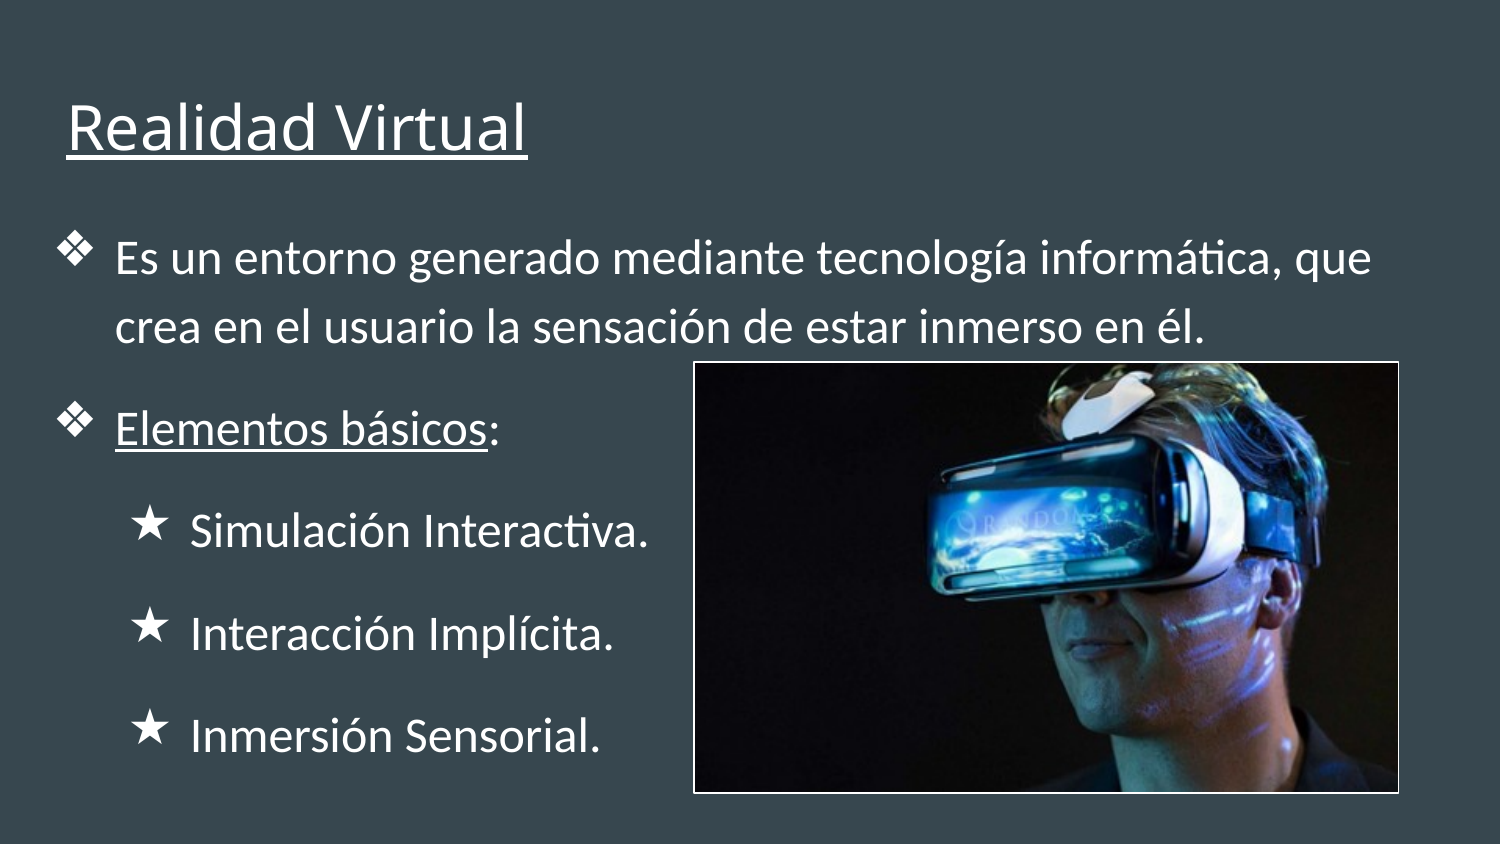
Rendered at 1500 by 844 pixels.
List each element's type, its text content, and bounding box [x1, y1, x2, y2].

picture [694, 362, 1398, 793]
list Es un entorno generado mediante tecnología informática, que crea en el usuario la sensación de estar inmerso en él. Elementos básicos: Simulación Interactiva. Interacción Implícita. Inmersión Sensorial. [25, 200, 1423, 844]
title Realidad Virtual [51, 72, 1449, 167]
